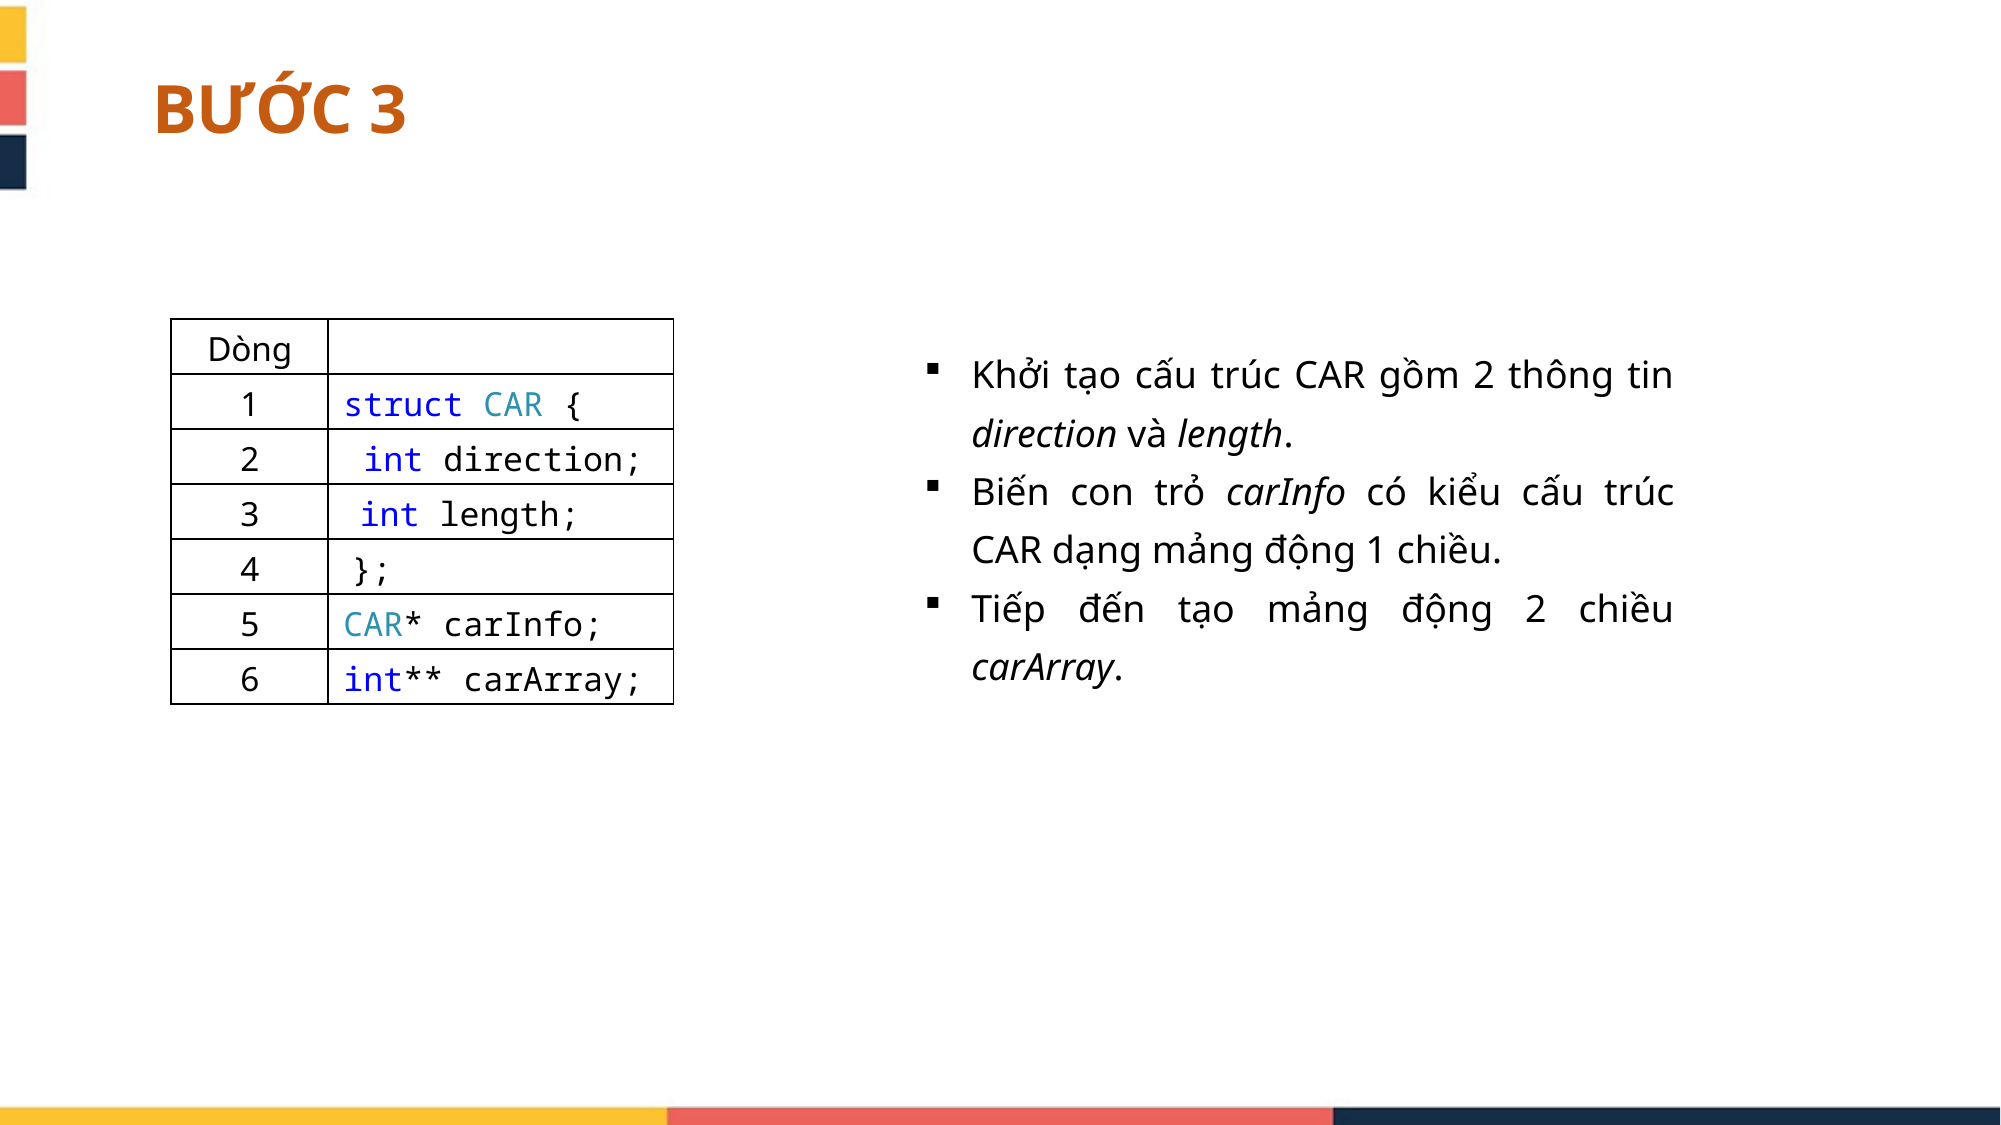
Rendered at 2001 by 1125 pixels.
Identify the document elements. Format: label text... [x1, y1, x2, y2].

text_box Khởi tạo cấu trúc CAR gồm 2 thông tin direction và length. Biến con trỏ carInfo có kiểu cấu trúc CAR dạng mảng động 1 chiều. Tiếp đến tạo mảng động 2 chiều carArray. [909, 330, 1690, 696]
table_cell int length; [329, 485, 673, 538]
table_cell int direction; [329, 430, 673, 483]
table_cell 2 [172, 430, 327, 483]
table_cell 3 [172, 485, 327, 538]
table_cell 5 [172, 595, 327, 648]
table_cell }; [329, 540, 673, 593]
picture [0, 0, 2001, 1125]
table_cell 6 [172, 650, 327, 703]
table_cell 1 [172, 375, 327, 428]
table_cell 4 [172, 540, 327, 593]
table_cell struct CAR { [329, 375, 673, 428]
table_header [329, 320, 673, 373]
table_header Dòng [172, 320, 327, 373]
table_cell int** carArray; [329, 650, 673, 703]
table_cell CAR* carInfo; [329, 595, 673, 648]
text_box BƯỚC 3 [137, 59, 449, 155]
